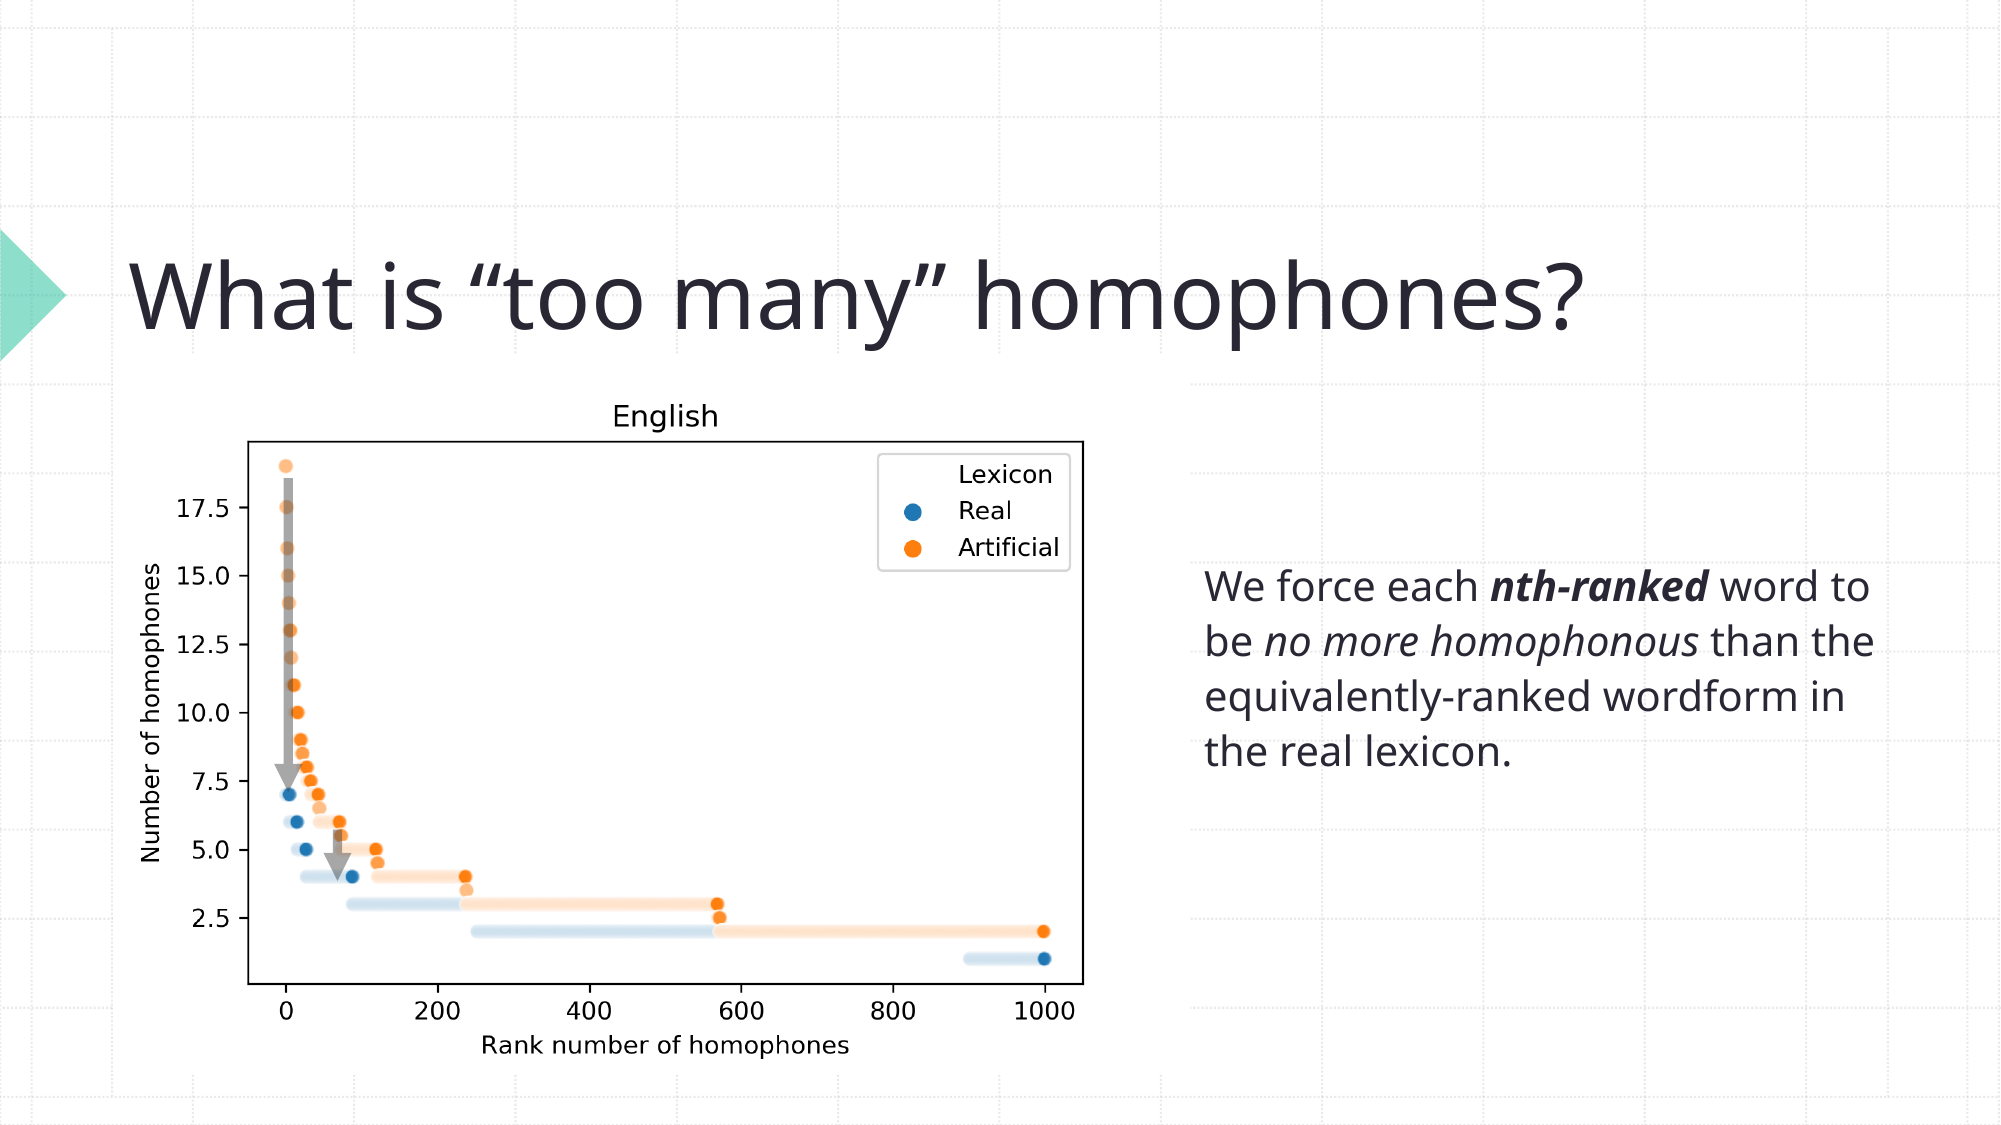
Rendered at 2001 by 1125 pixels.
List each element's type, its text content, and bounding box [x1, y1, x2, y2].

picture [113, 355, 1190, 1073]
title What is “too many” homophones? [113, 119, 1808, 356]
list We force each nth-ranked word to be no more homophonous than the equivalently-ranked wordform in the real lexicon. [1190, 547, 1927, 881]
